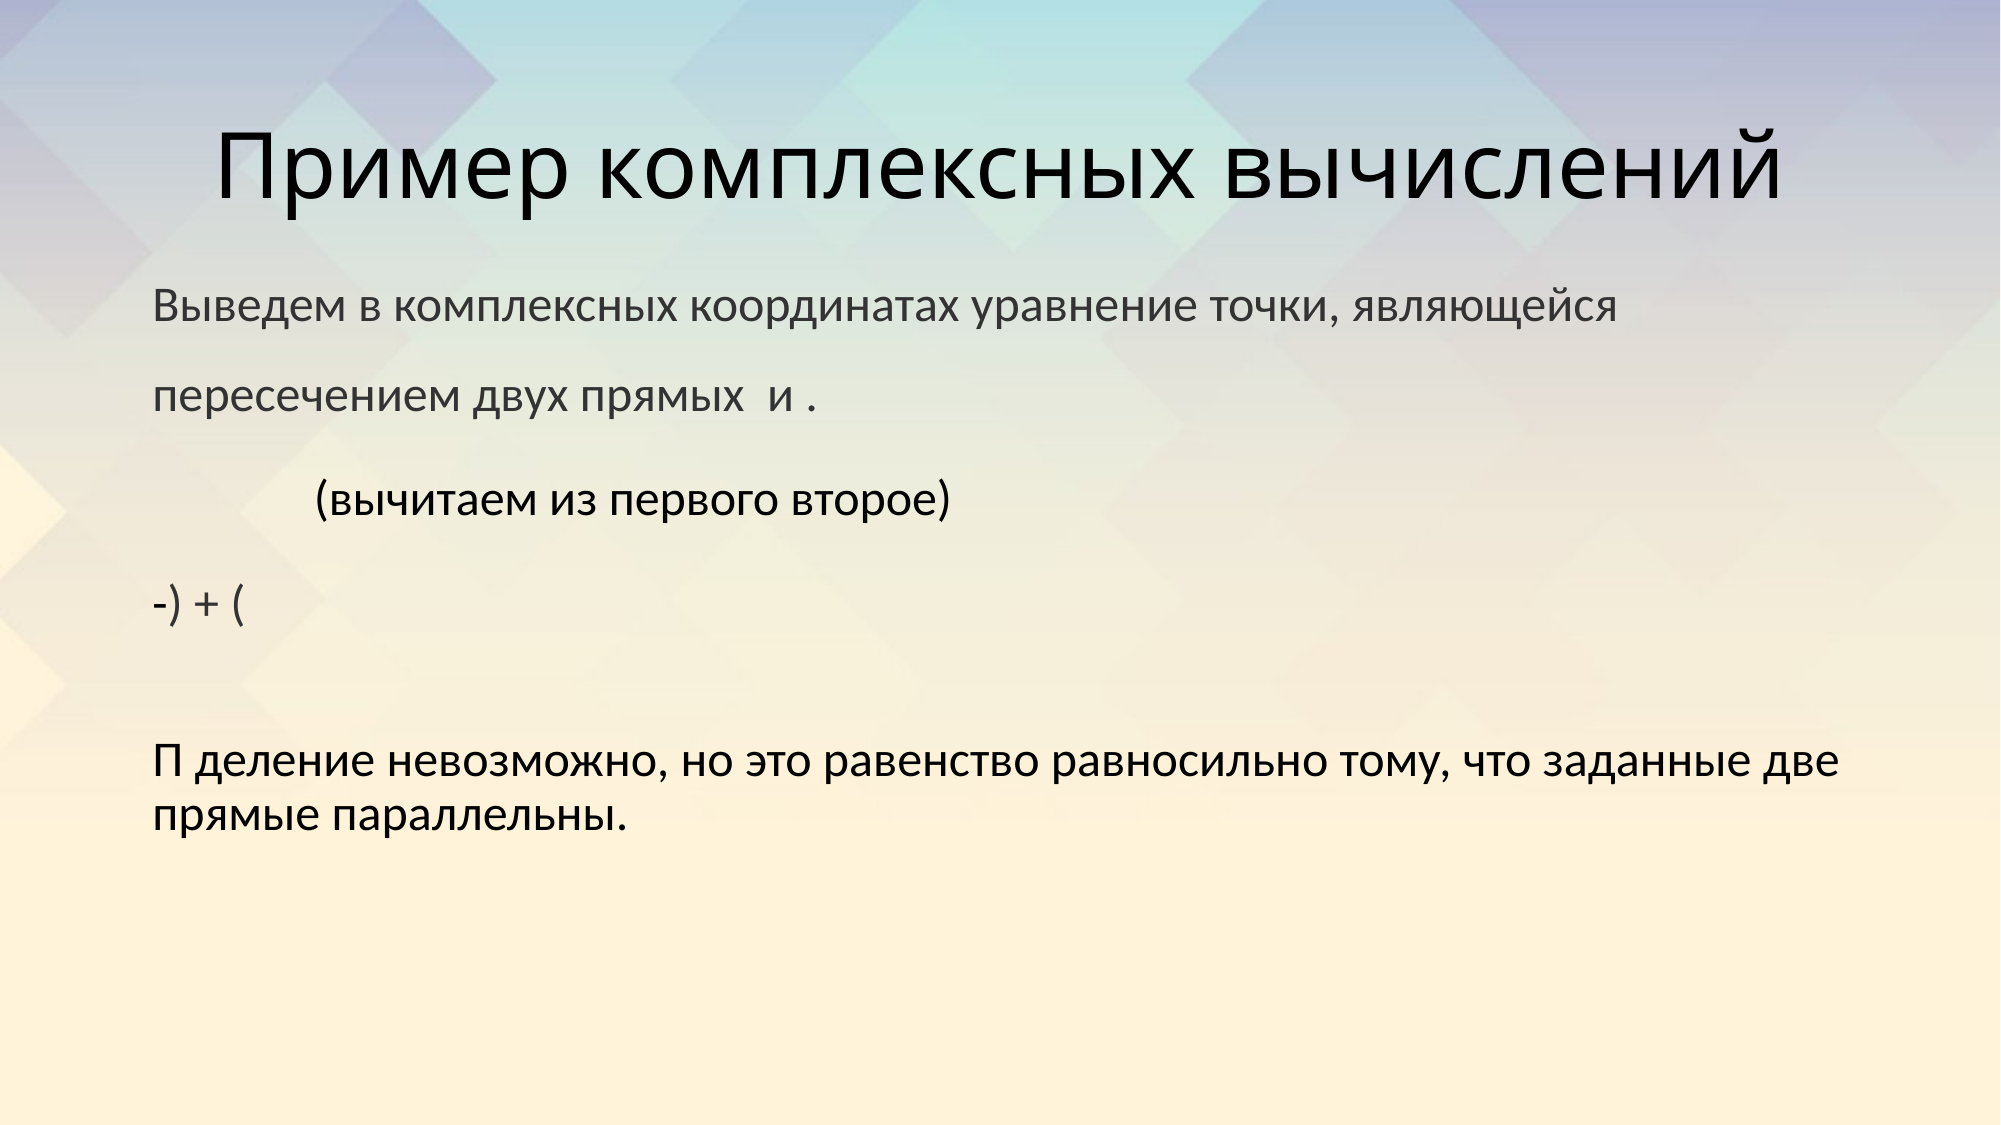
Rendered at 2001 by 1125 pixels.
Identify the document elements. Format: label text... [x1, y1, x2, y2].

picture [0, 0, 2001, 1125]
title Пример комплексных вычислений [137, 59, 1863, 278]
